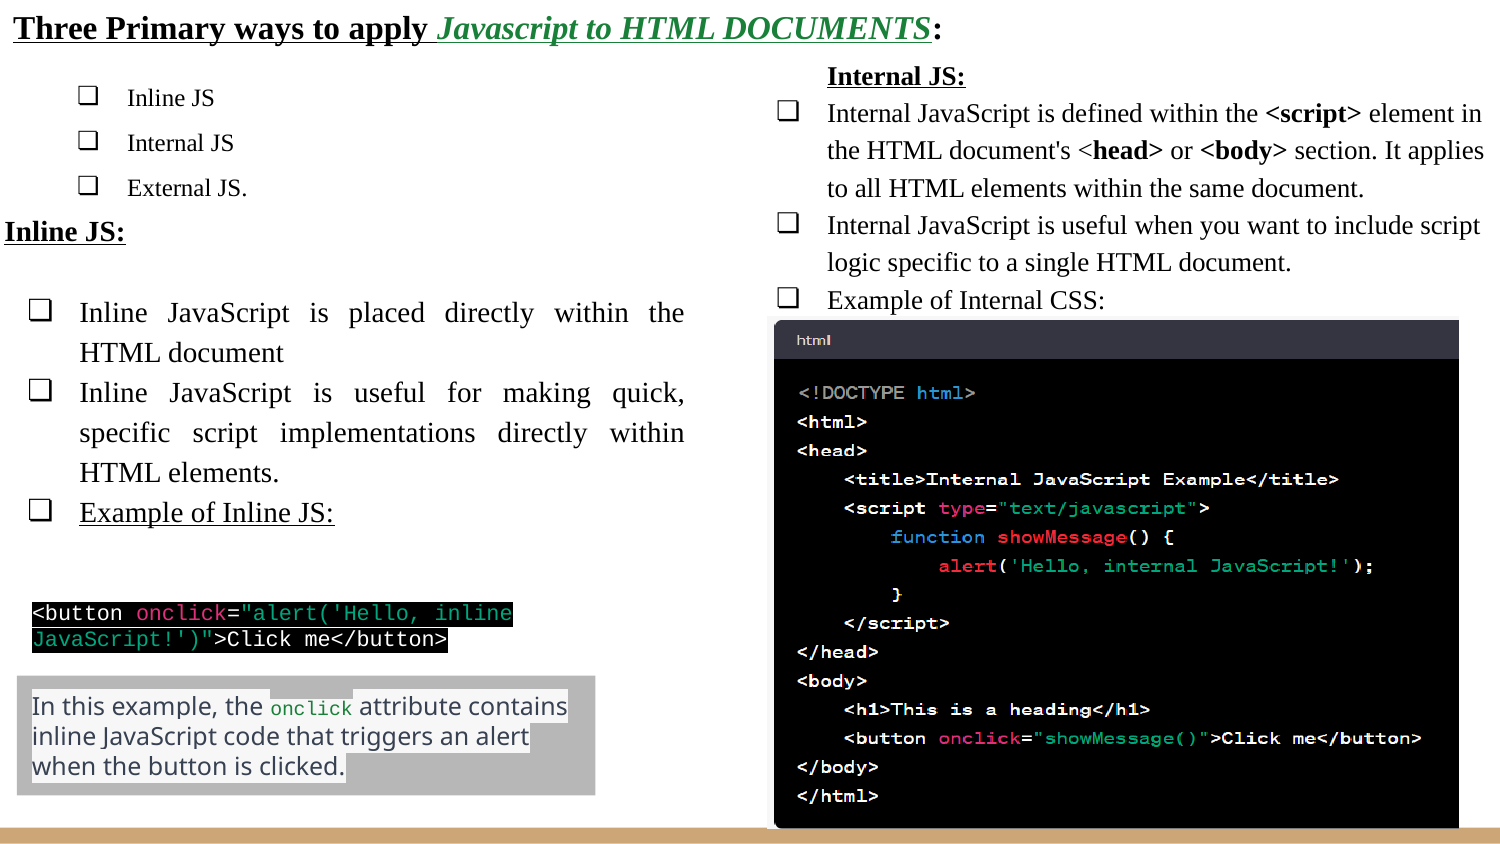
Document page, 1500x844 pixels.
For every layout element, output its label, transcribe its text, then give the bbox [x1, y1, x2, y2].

picture [767, 315, 1459, 829]
text_box Inline JS Internal JS External JS. [37, 51, 626, 192]
text_box In this example, the onclick attribute contains inline JavaScript code that triggers an alert when the button is clicked. [16, 675, 596, 796]
text_box Three Primary ways to apply Javascript to HTML DOCUMENTS: [0, 0, 1151, 62]
text_box Inline JS: Inline JavaScript is placed directly within the HTML document Inline JavaScript is useful for making quick, specific script implementations directly within HTML elements. Example of Inline JS: [0, 192, 701, 544]
text_box Internal JS: Internal JavaScript is defined within the <script> element in the HTML document's <head> or <body> section. It applies to all HTML elements within the same document. Internal JavaScript is useful when you want to include script logic specific to a single HTML document. Example of Internal CSS: [737, 38, 1500, 330]
text_box <button onclick="alert('Hello, inline JavaScript!')">Click me</button> [17, 583, 701, 666]
